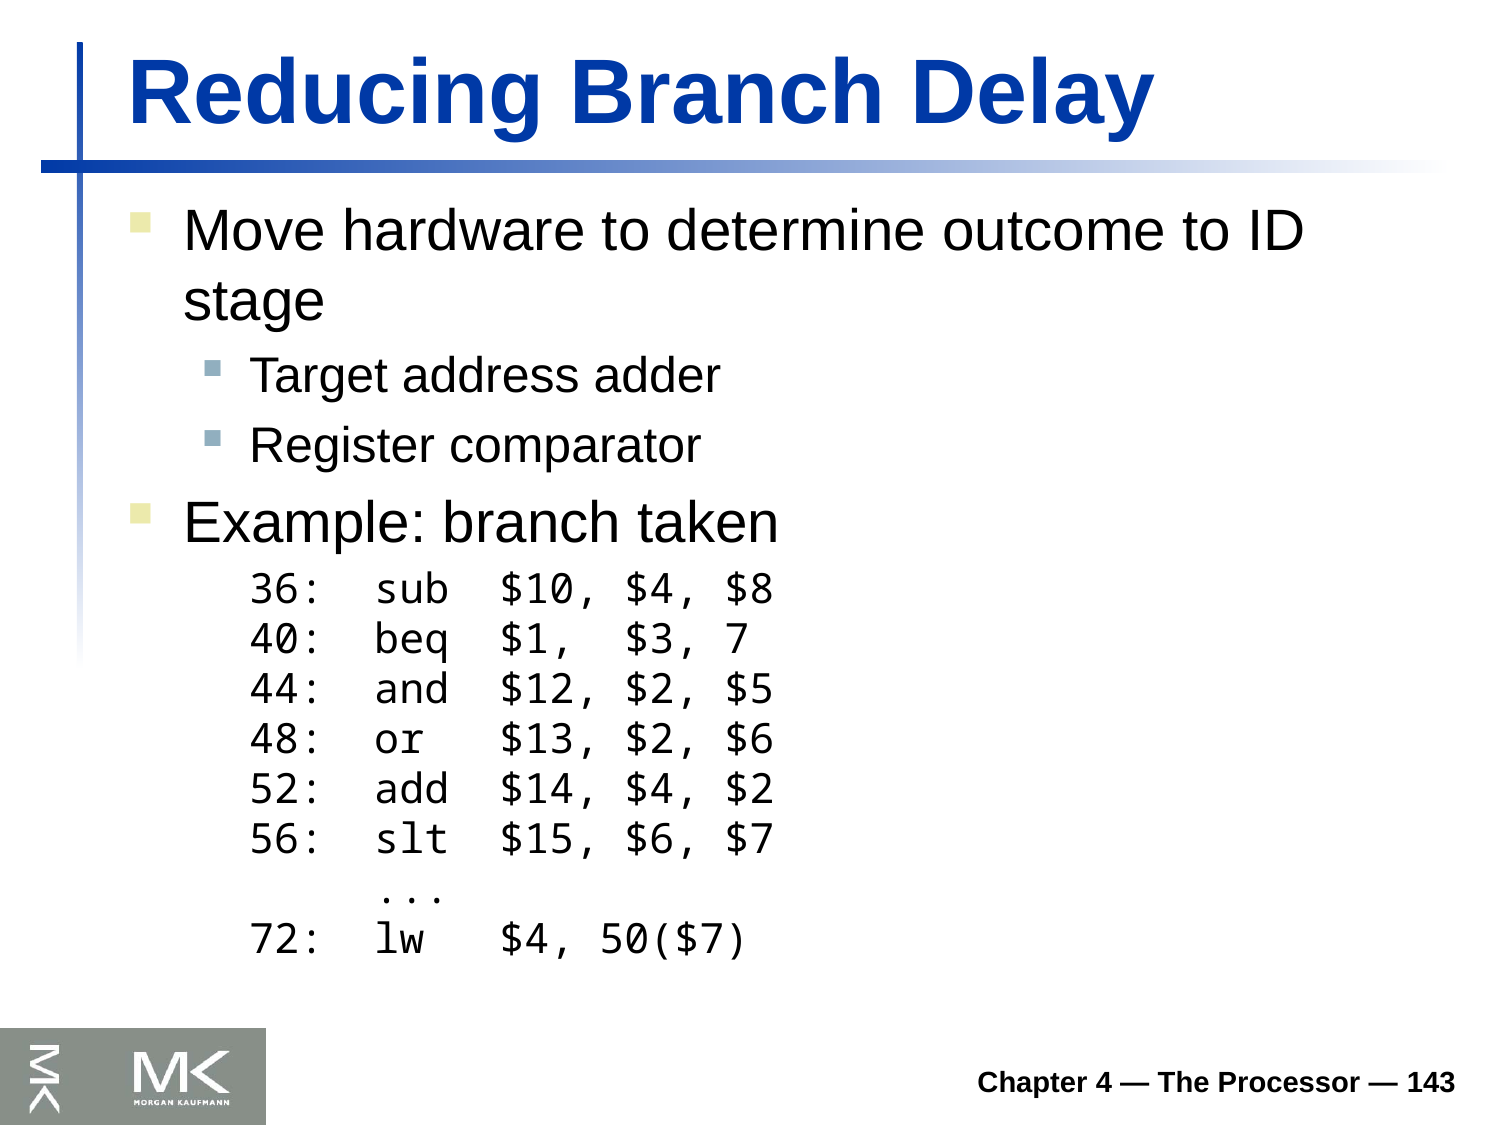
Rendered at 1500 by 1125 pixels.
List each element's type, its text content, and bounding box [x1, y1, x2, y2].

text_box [793, 161, 797, 173]
picture [0, 1028, 266, 1125]
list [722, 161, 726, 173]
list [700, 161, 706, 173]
title Reducing Branch Delay [111, 23, 1468, 150]
text_box [612, 161, 617, 173]
list Move hardware to determine outcome to ID stage Target address adder Register comparator Example: branch taken 36: sub $10, $4, $8 40: beq $1, $3, 7 44: and $12, $2, $5 48: or $13, $2, $6 52: add $14, $4, $2 56: slt $15, $6, $7 ... 72: lw $4, 50($7) [111, 184, 1470, 1024]
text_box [815, 161, 819, 173]
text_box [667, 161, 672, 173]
footer Chapter 4 — The Processor — 143 [277, 1046, 1471, 1106]
